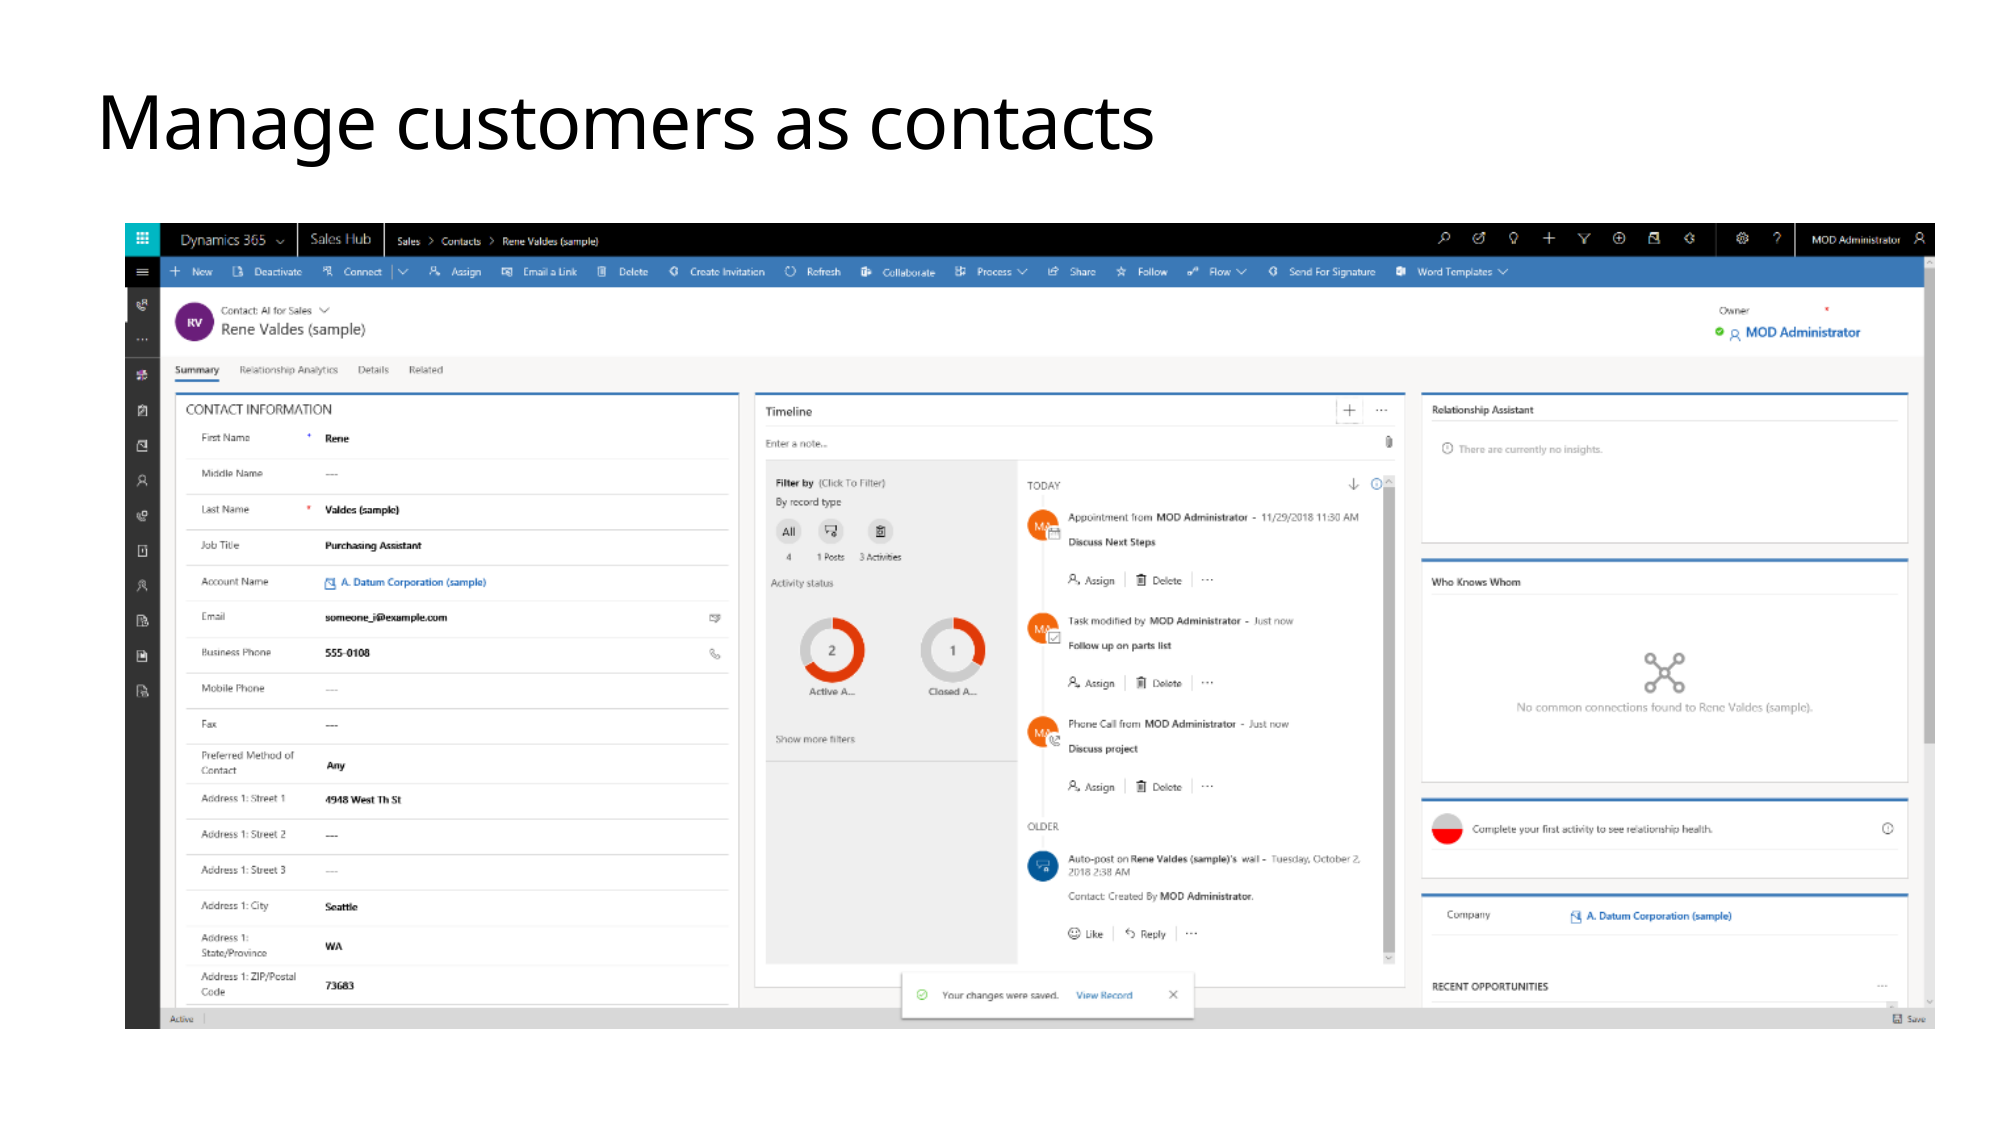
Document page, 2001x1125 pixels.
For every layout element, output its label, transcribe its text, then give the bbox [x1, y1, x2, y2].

picture [125, 222, 1936, 1029]
title Manage customers as contacts [96, 75, 1904, 166]
